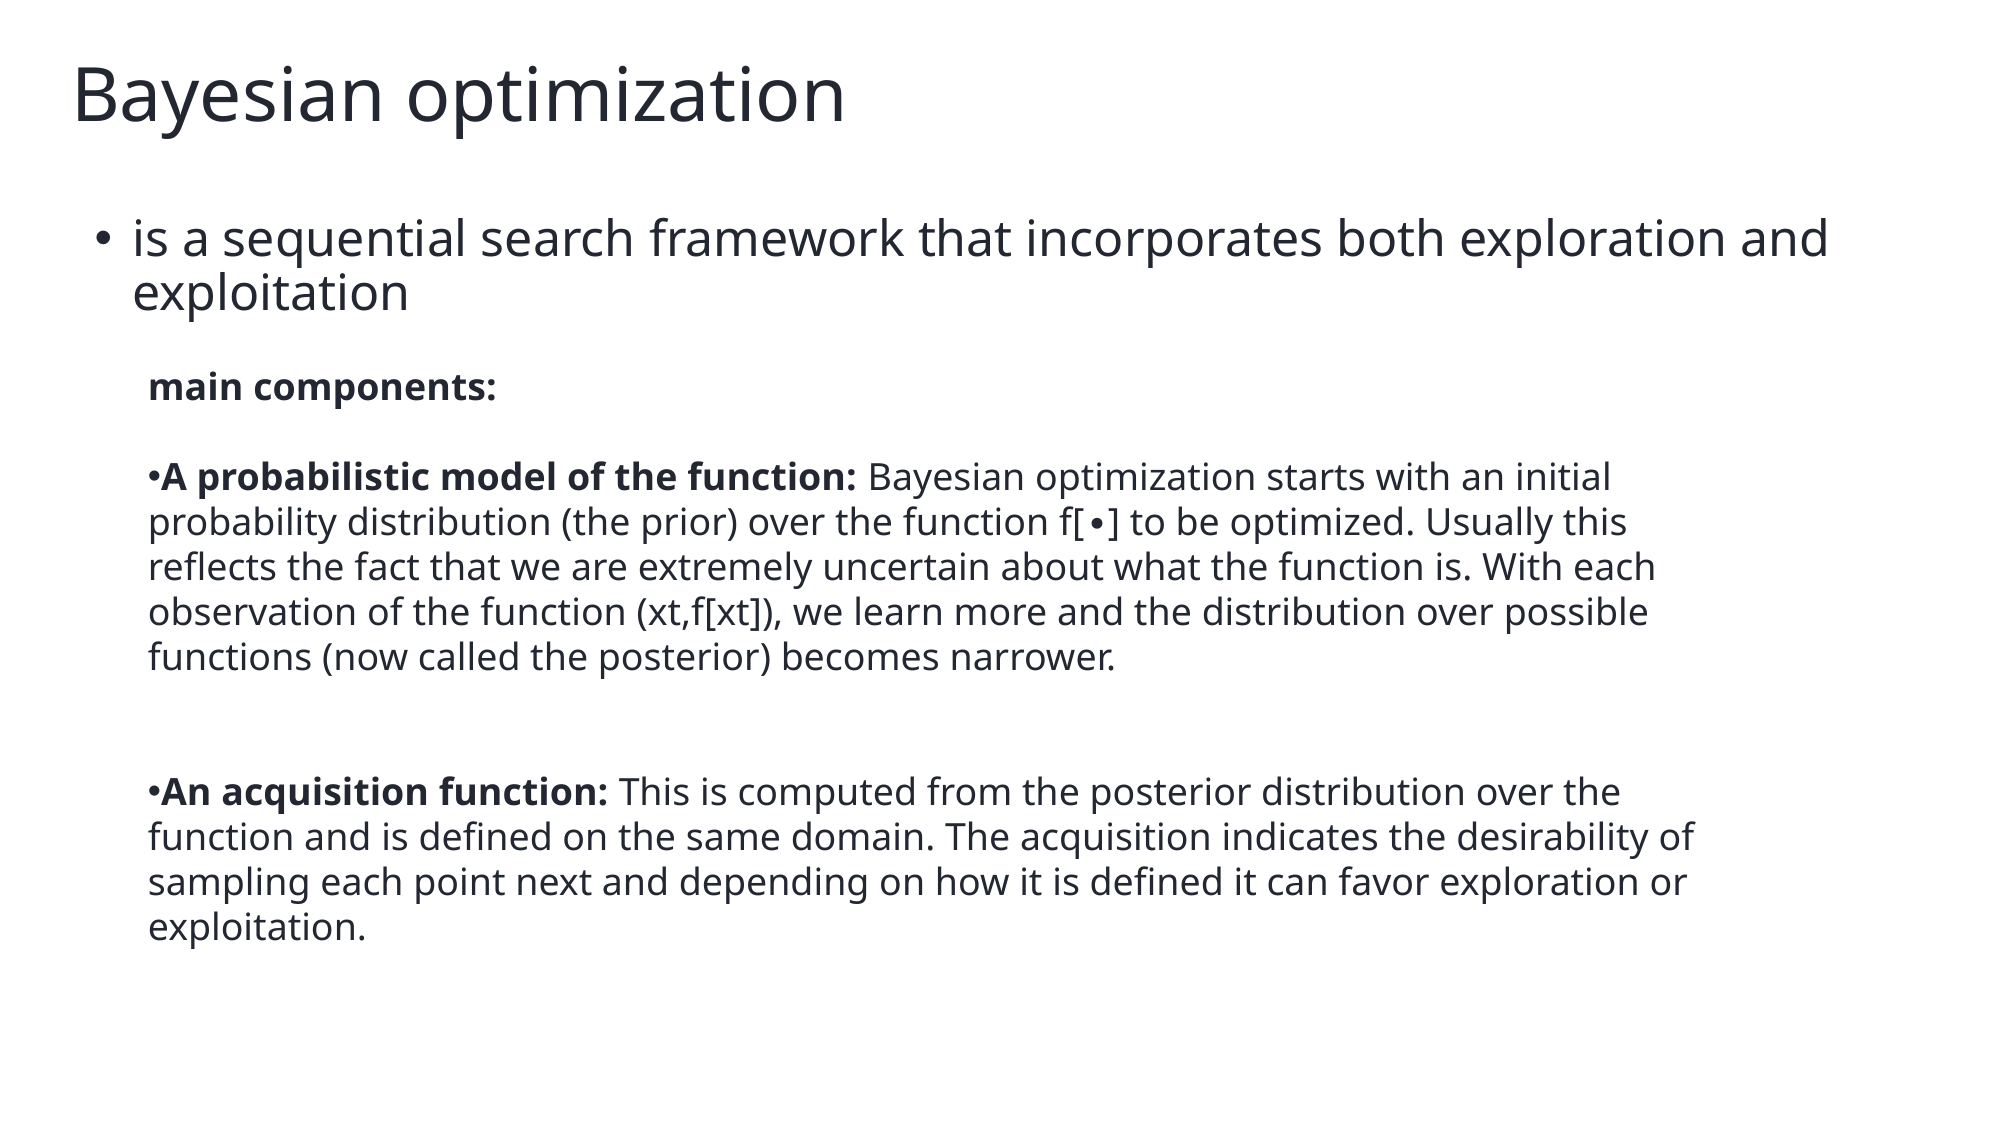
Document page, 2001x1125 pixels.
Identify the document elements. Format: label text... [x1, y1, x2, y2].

text_box main components: A probabilistic model of the function: Bayesian optimization starts with an initial probability distribution (the prior) over the function f[∙] to be optimized. Usually this reflects the fact that we are extremely uncertain about what the function is. With each observation of the function (xt,f[xt]), we learn more and the distribution over possible functions (now called the posterior) becomes narrower. An acquisition function: This is computed from the posterior distribution over the function and is defined on the same domain. The acquisition indicates the desirability of sampling each point next and depending on how it is defined it can favor exploration or exploitation. [133, 355, 1736, 956]
list is a sequential search framework that incorporates both exploration and exploitation [79, 205, 1976, 920]
title Bayesian optimization [56, 0, 1781, 206]
